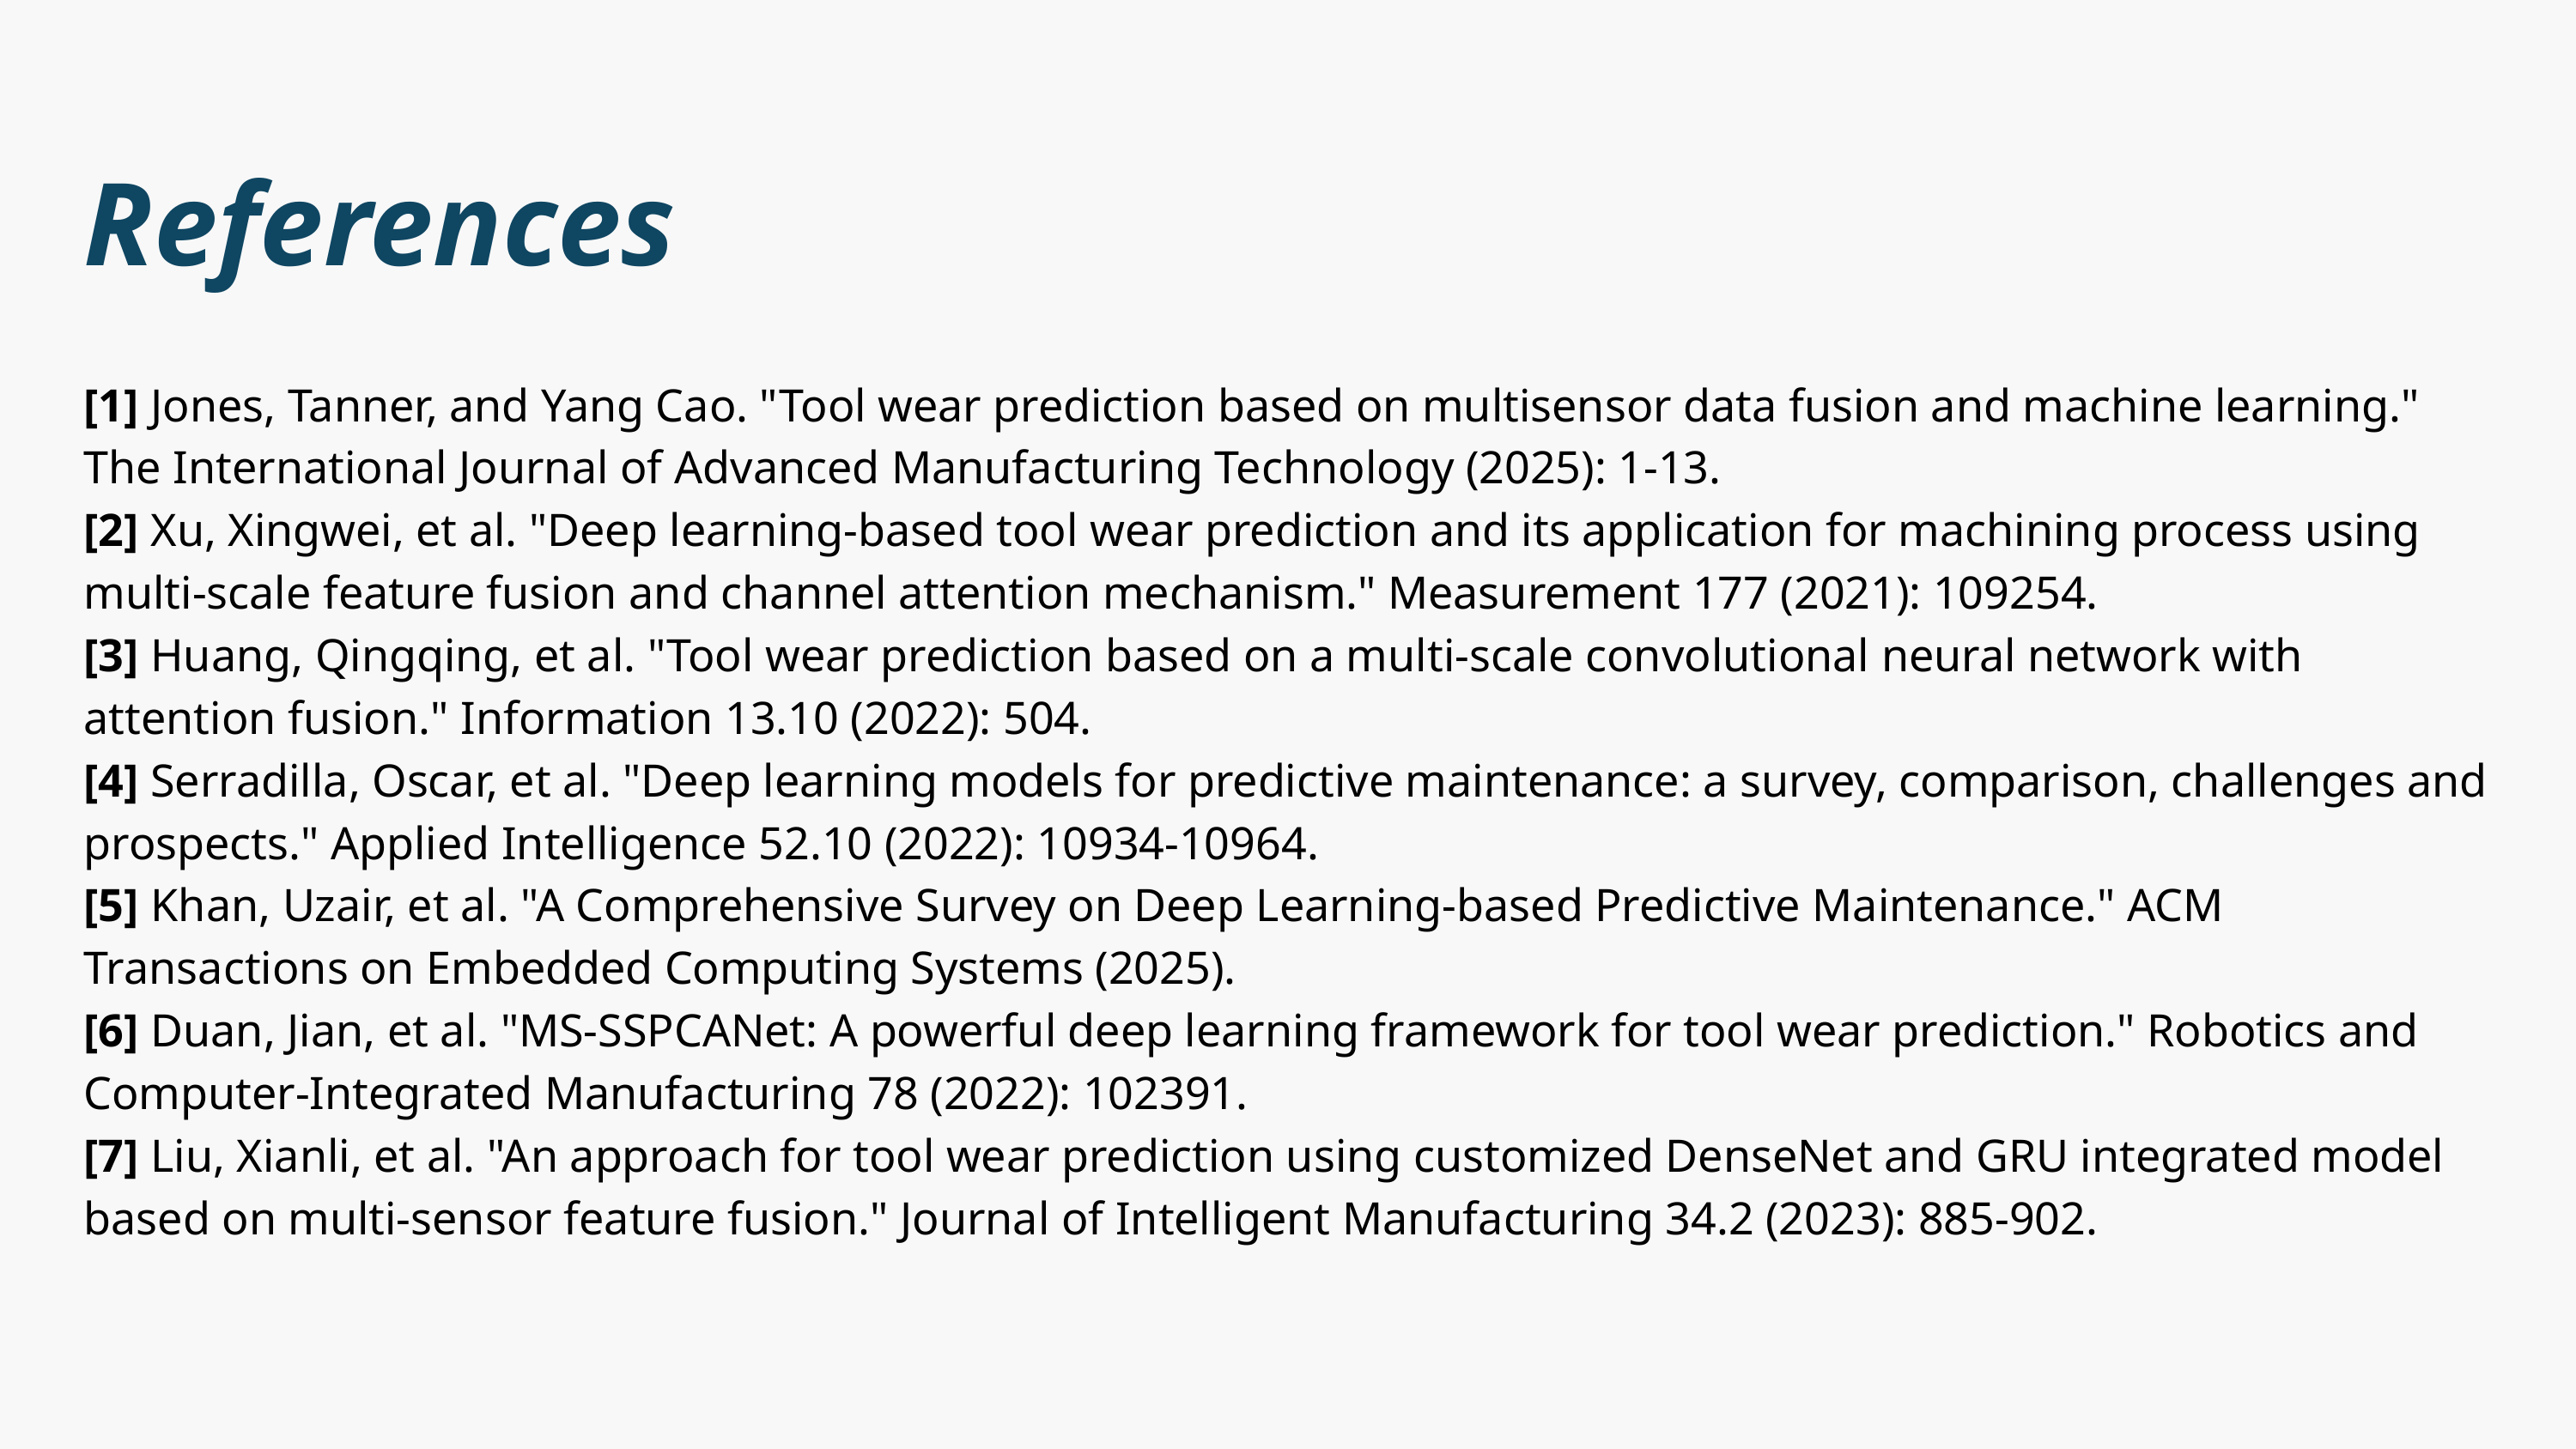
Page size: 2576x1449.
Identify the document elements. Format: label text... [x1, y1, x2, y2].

text_box References [83, 129, 1228, 289]
text_box [1] Jones, Tanner, and Yang Cao. "Tool wear prediction based on multisensor data fusion and machine learning." The International Journal of Advanced Manufacturing Technology (2025): 1-13. [2] Xu, Xingwei, et al. "Deep learning-based tool wear prediction and its application for machining process using multi-scale feature fusion and channel attention mechanism." Measurement 177 (2021): 109254. [3] Huang, Qingqing, et al. "Tool wear prediction based on a multi-scale convolutional neural network with attention fusion." Information 13.10 (2022): 504. [4] Serradilla, Oscar, et al. "Deep learning models for predictive maintenance: a survey, comparison, challenges and prospects." Applied Intelligence 52.10 (2022): 10934-10964. [5] Khan, Uzair, et al. "A Comprehensive Survey on Deep Learning-based Predictive Maintenance." ACM Transactions on Embedded Computing Systems (2025). [6] Duan, Jian, et al. "MS-SSPCANet: A powerful deep learning framework for tool wear prediction." Robotics and Computer-Integrated Manufacturing 78 (2022): 102391. [7] Liu, Xianli, et al. "An approach for tool wear prediction using customized DenseNet and GRU integrated model based on multi-sensor feature fusion." Journal of Intelligent Manufacturing 34.2 (2023): 885-902. [83, 367, 2493, 1244]
